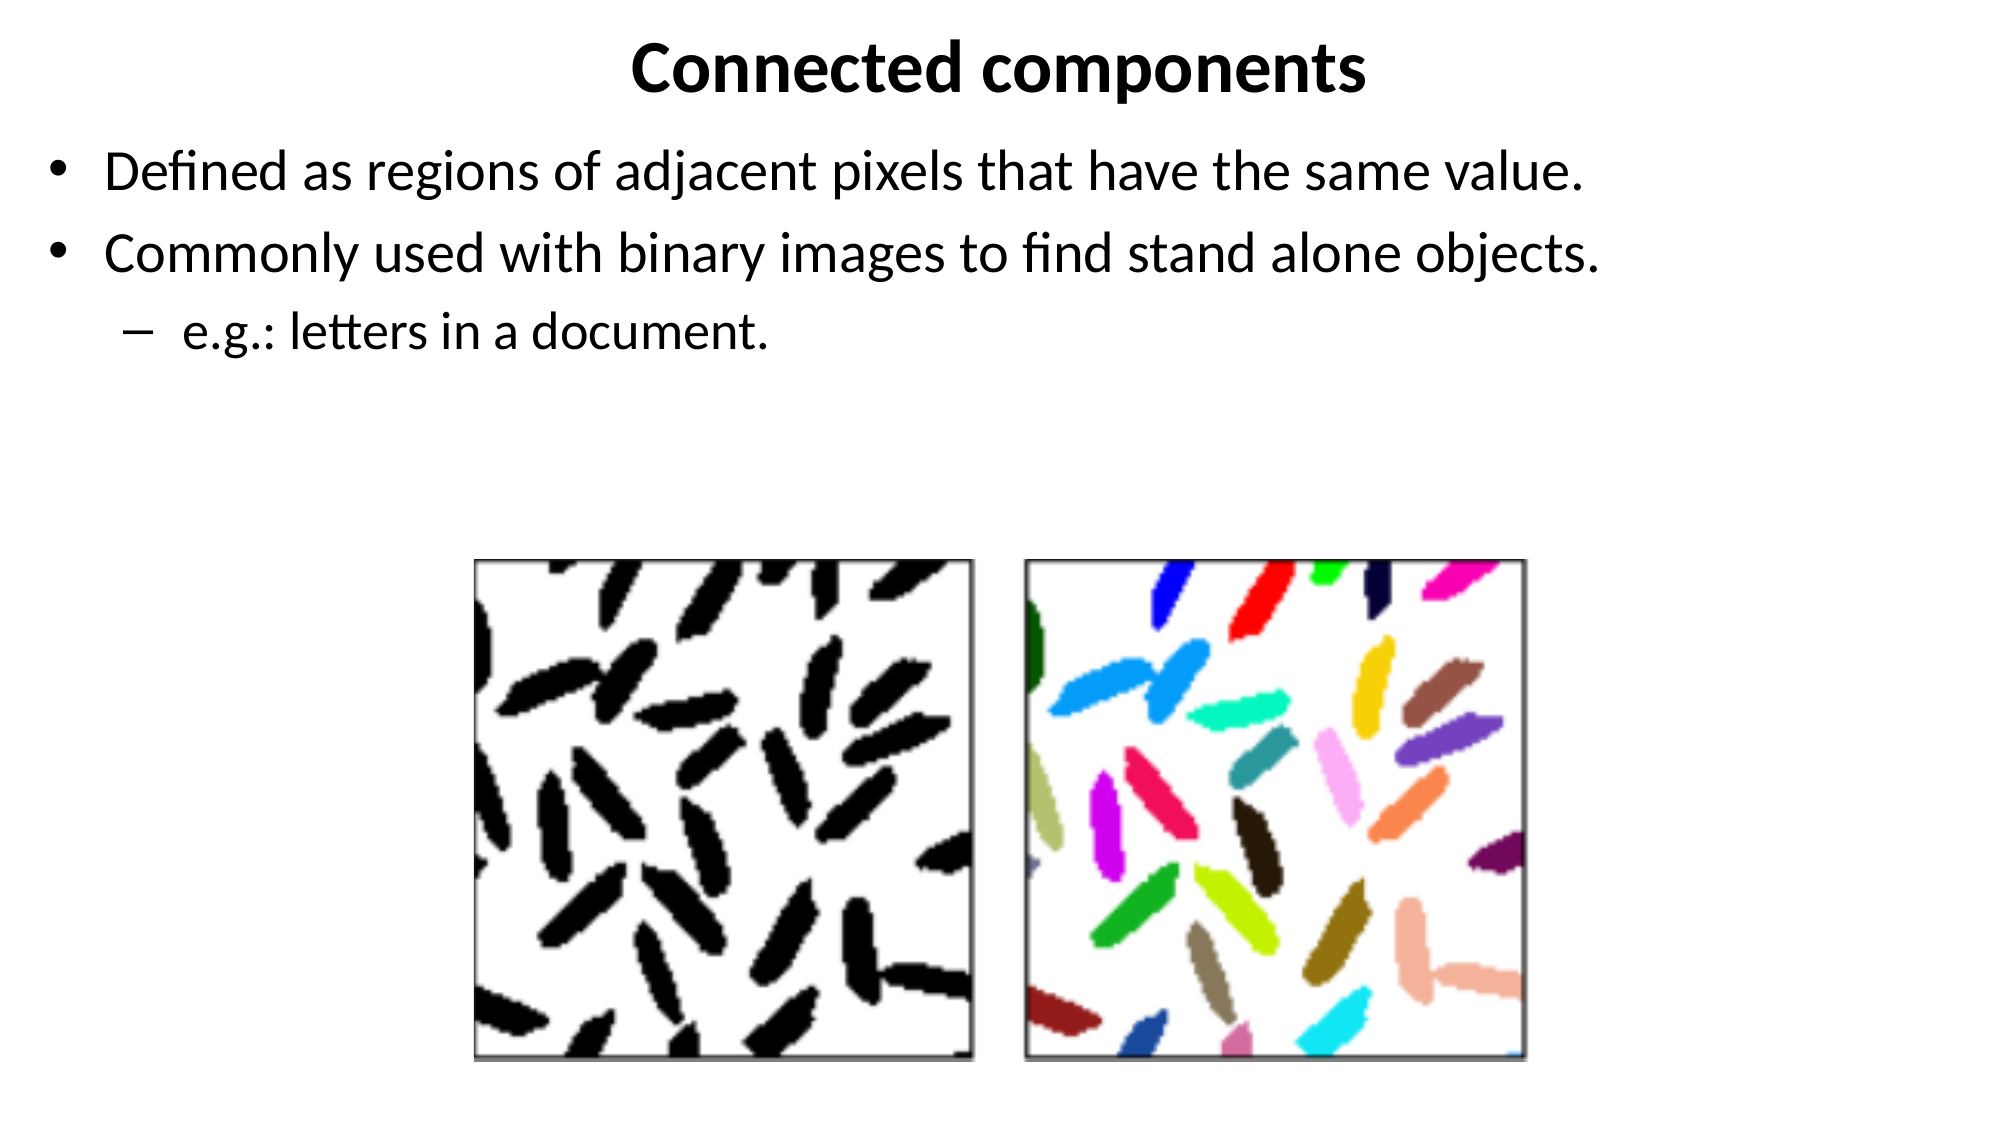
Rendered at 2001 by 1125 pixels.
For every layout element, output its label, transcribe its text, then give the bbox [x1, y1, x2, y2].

title Connected components [33, 0, 1967, 125]
picture [473, 558, 1560, 1063]
list Defined as regions of adjacent pixels that have the same value. Commonly used with binary images to find stand alone objects. e.g.: letters in a document. [33, 125, 1967, 1063]
